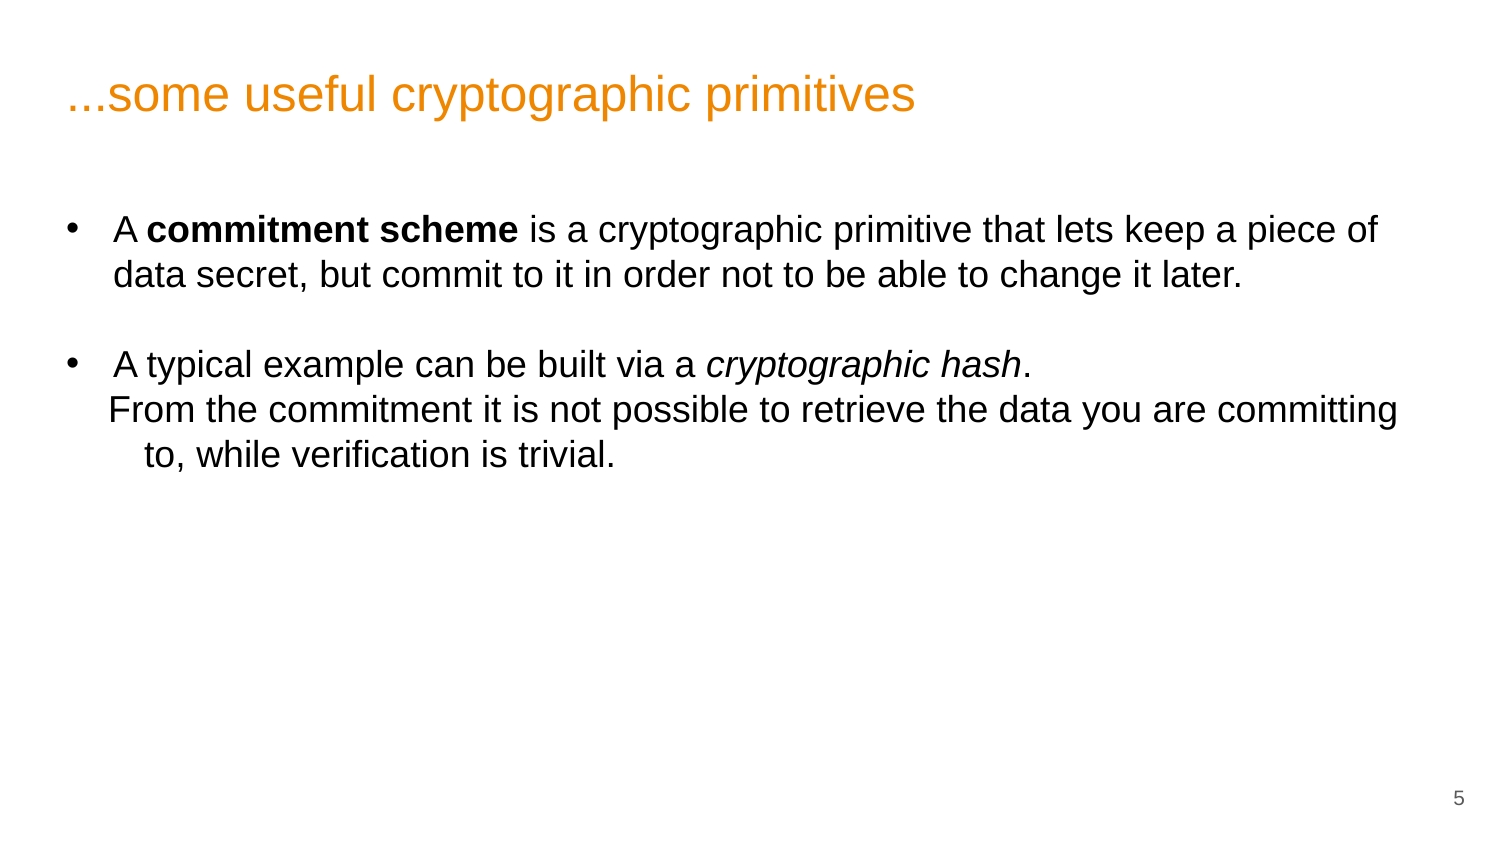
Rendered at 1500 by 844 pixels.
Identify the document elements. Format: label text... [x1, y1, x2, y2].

title ...some useful cryptographic primitives [51, 46, 1449, 141]
slide_number 5 [1389, 764, 1480, 830]
list A commitment scheme is a cryptographic primitive that lets keep a piece of data secret, but commit to it in order not to be able to change it later. A typical example can be built via a cryptographic hash. From the commitment it is not possible to retrieve the data you are committing to, while verification is trivial. [51, 189, 1449, 751]
